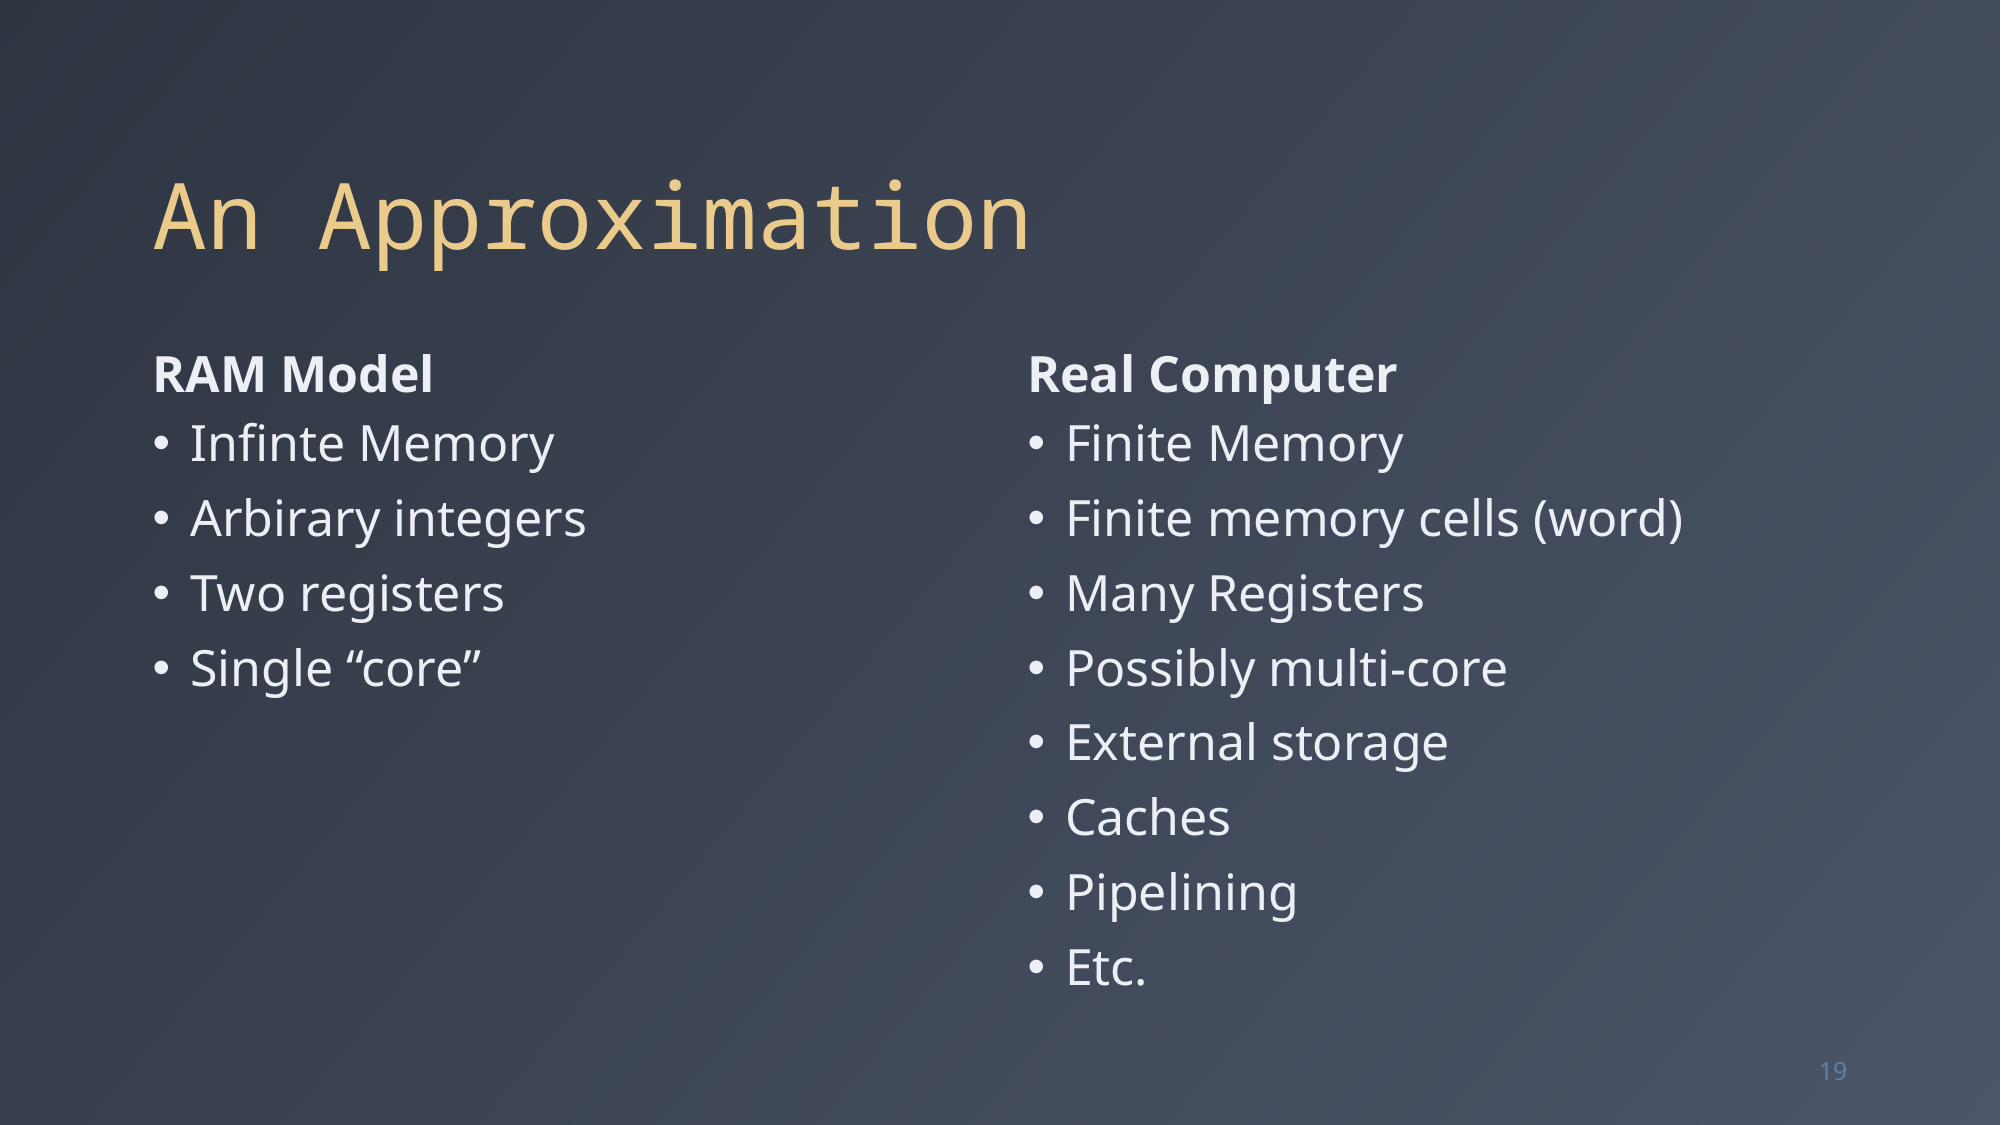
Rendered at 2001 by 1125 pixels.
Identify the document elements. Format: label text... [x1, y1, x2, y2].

list Real Computer [1012, 275, 1863, 410]
list Finite Memory Finite memory cells (word) Many Registers Possibly multi-core External storage Caches Pipelining Etc. [1012, 410, 1863, 1016]
list Infinte Memory Arbirary integers Two registers Single “core” [137, 410, 984, 1016]
title An Approximation [137, 59, 1863, 278]
list RAM Model [137, 275, 984, 410]
slide_number 19 [1738, 1042, 1863, 1103]
